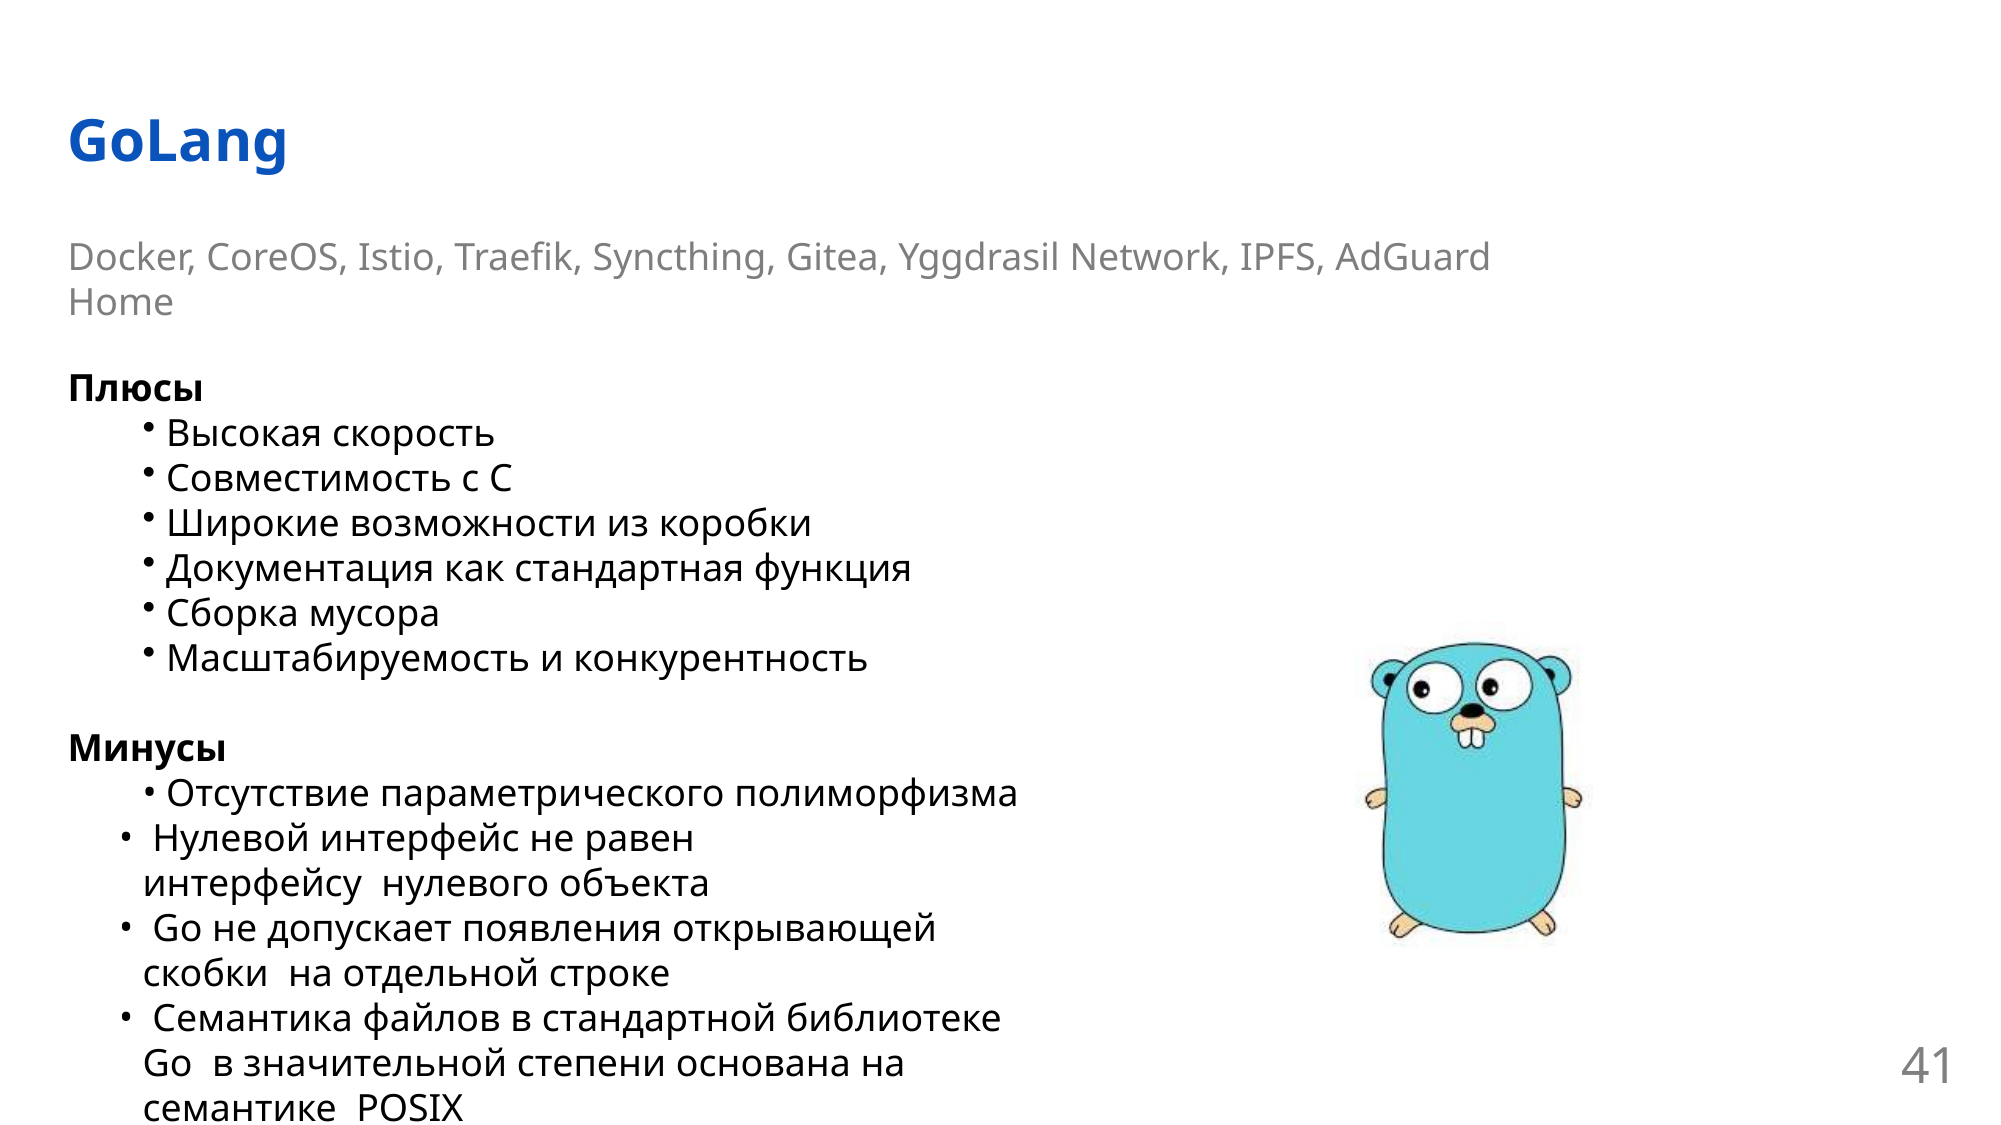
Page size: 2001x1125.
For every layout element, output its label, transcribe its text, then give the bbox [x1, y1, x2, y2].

text_box Docker, CoreOS, Istio, Traefik, Syncthing, Gitea, Yggdrasil Network, IPFS, AdGuard Home Плюсы Высокая скорость Совместимость с C Широкие возможности из коробки Документация как стандартная функция Сборка мусора Масштабируемость и конкурентность Минусы Отсутствие параметрического полиморфизма Нулевой интерфейс не равен интерфейсу нулевого объекта Go не допускает появления открывающей скобки на отдельной строке Семантика файлов в стандартной библиотеке Go в значительной степени основана на семантике POSIX [65, 136, 1524, 1125]
picture [1355, 622, 1593, 949]
title GoLang [65, 41, 1063, 136]
text_box 41 [1875, 1026, 1984, 1101]
